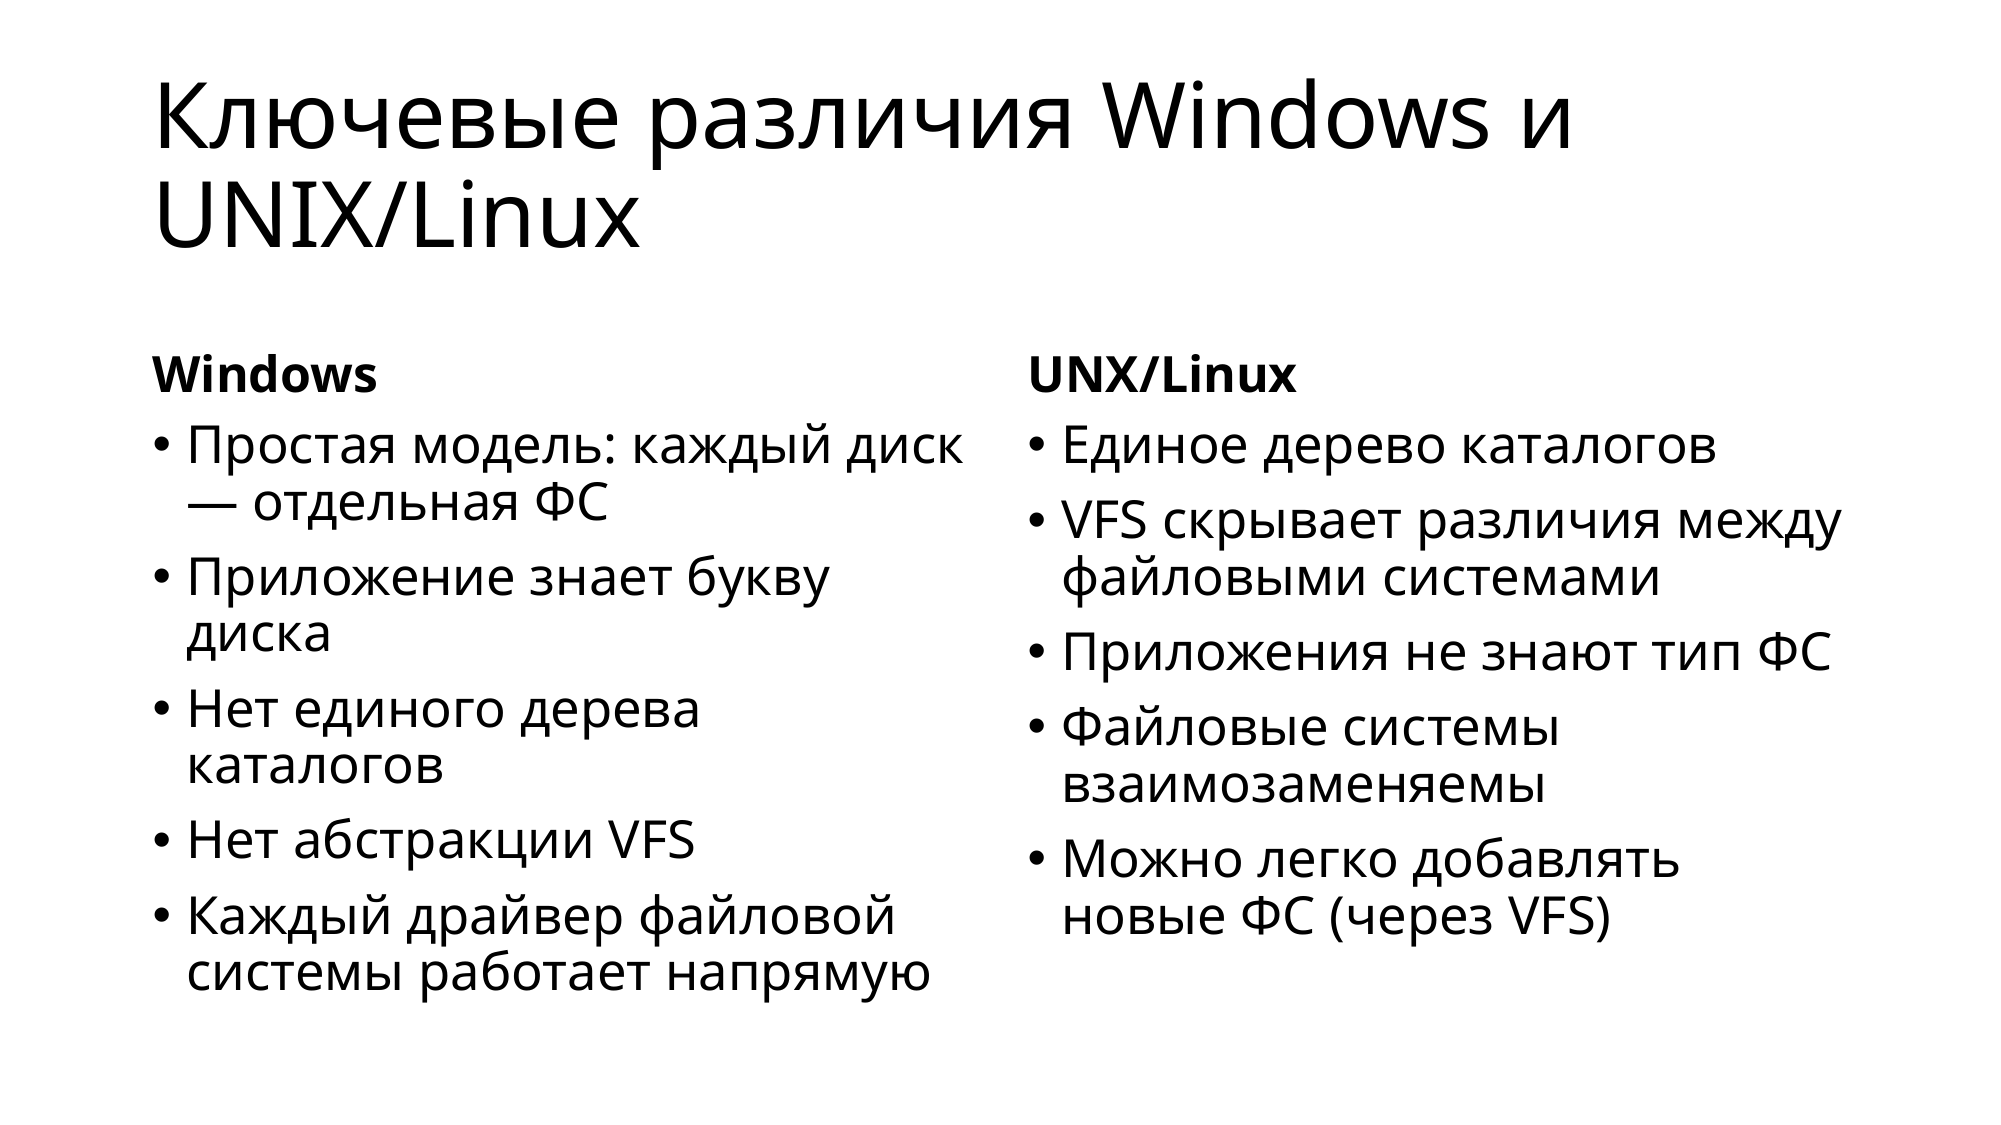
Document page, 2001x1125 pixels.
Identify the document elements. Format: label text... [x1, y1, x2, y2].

list Простая модель: каждый диск — отдельная ФС Приложение знает букву диска Нет единого дерева каталогов Нет абстракции VFS Каждый драйвер файловой системы работает напрямую [137, 410, 984, 1016]
list Единое дерево каталогов VFS скрывает различия между файловыми системами Приложения не знают тип ФС Файловые системы взаимозаменяемы Можно легко добавлять новые ФС (через VFS) [1012, 410, 1863, 1016]
list UNX/Linux [1012, 275, 1863, 410]
list Windows [137, 275, 984, 410]
title Ключевые различия Windows и UNIX/Linux [137, 59, 1863, 278]
